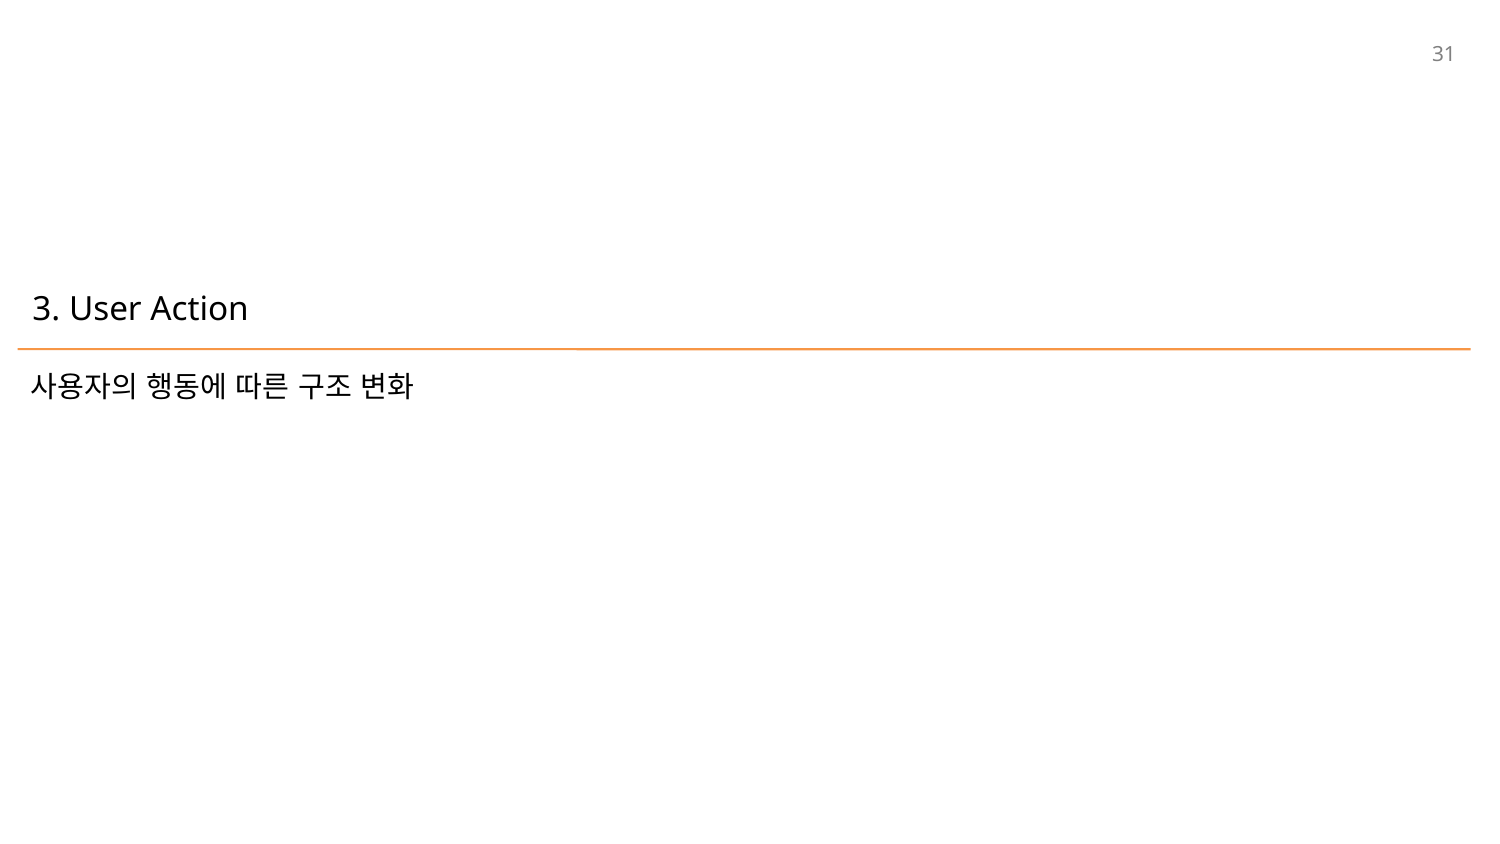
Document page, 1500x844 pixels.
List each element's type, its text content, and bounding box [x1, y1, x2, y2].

slide_number 31 [1380, 32, 1471, 78]
title 3. User Action [17, 280, 1223, 328]
text_box 사용자의 행동에 따른 구조 변화 [15, 361, 430, 411]
